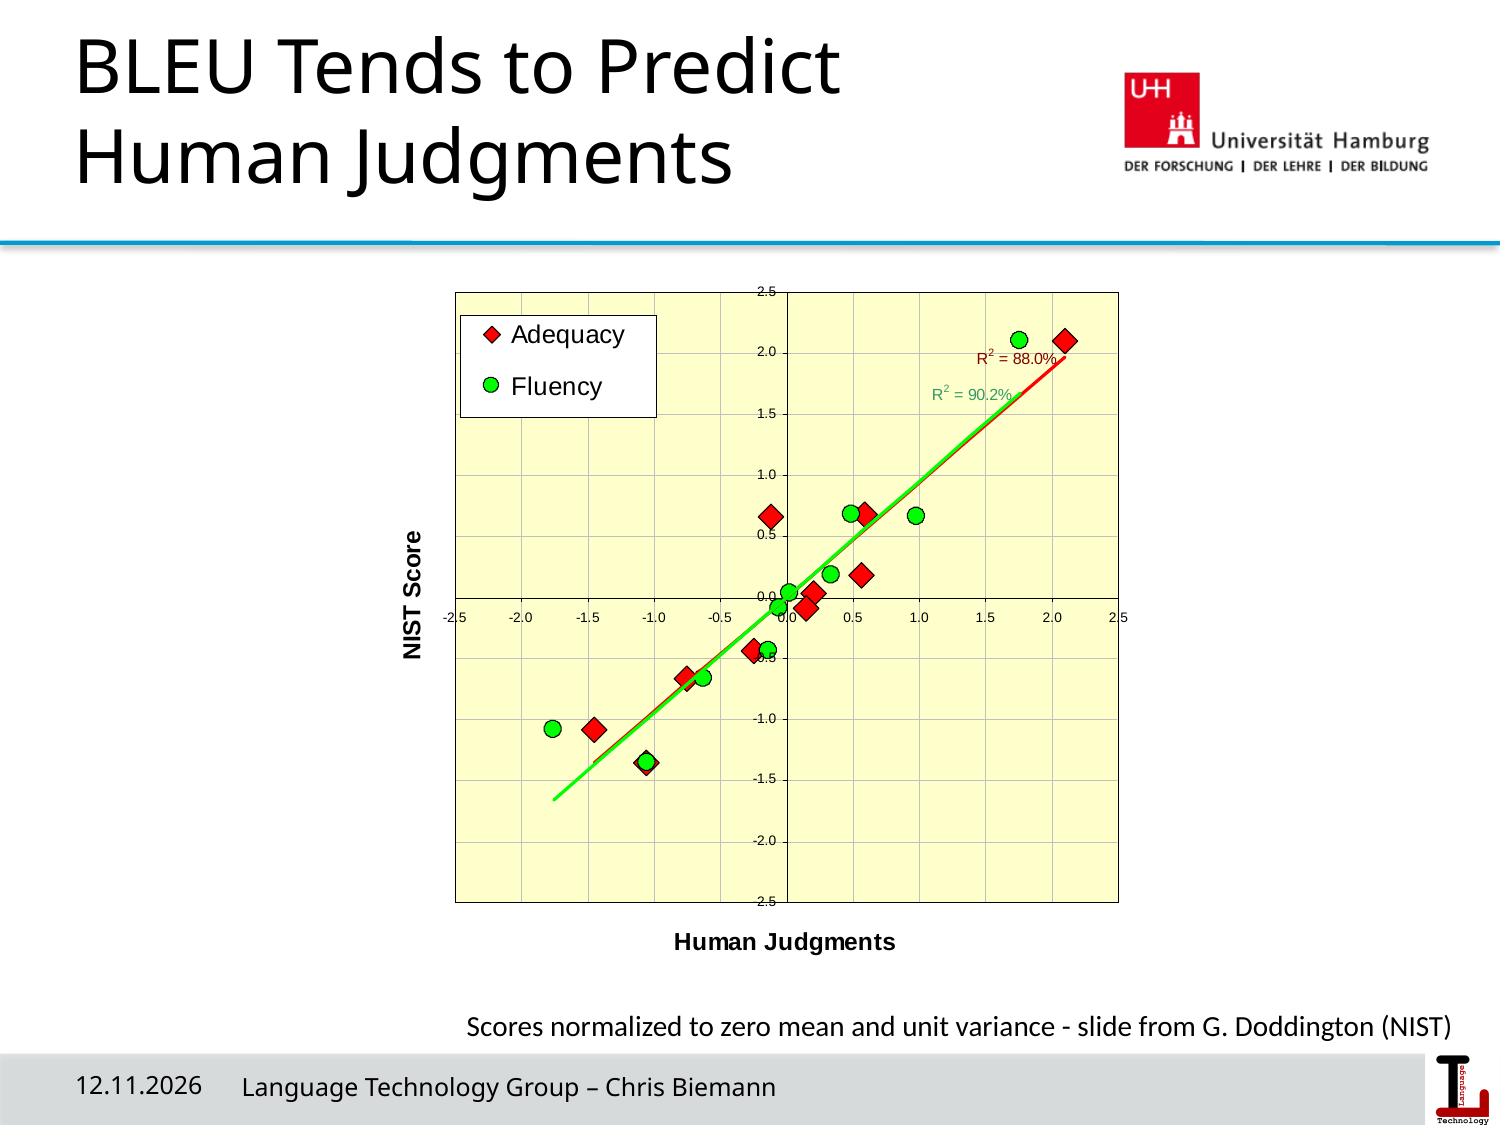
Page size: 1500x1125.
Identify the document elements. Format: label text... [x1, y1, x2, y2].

title BLEU Tends to Predict Human Judgments [58, 11, 1187, 149]
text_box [387, 274, 1138, 969]
list Scores normalized to zero mean and unit variance - slide from G. Doddington (NIST) [50, 999, 1468, 1035]
text_box 04.11.18 [74, 1056, 224, 1117]
text_box Language Technology Group – Chris Biemann [235, 1056, 978, 1117]
picture [1425, 1052, 1500, 1125]
